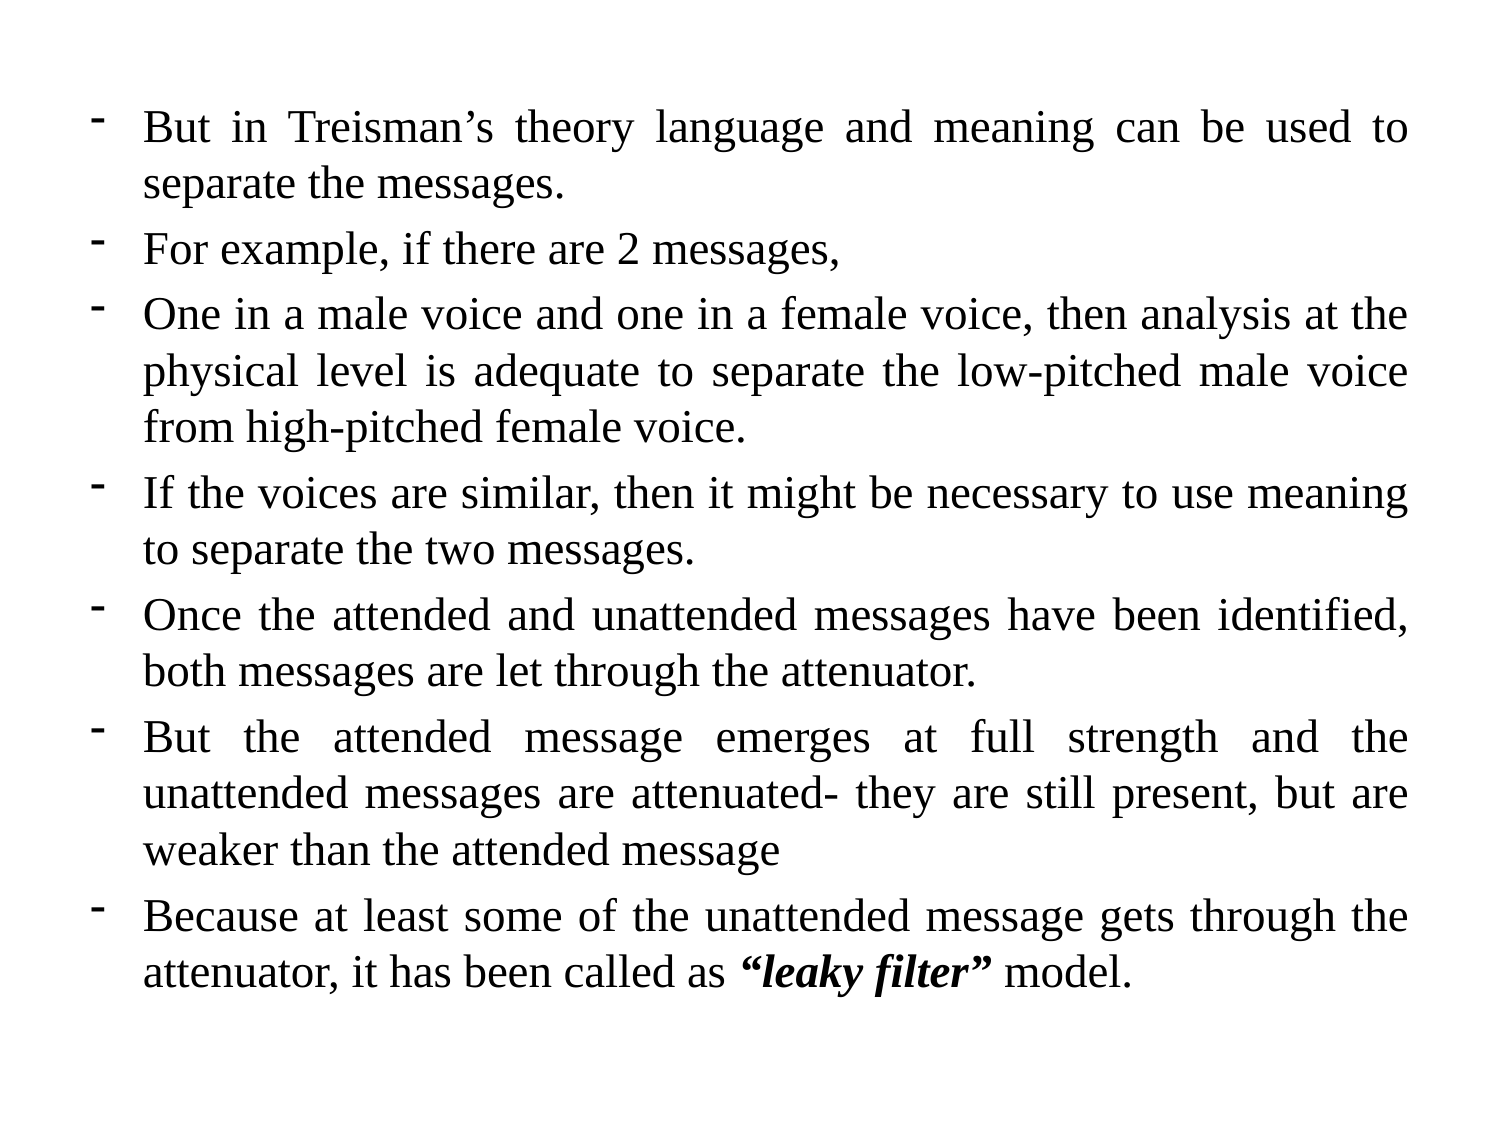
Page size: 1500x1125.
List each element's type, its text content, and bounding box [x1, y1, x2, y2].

list But in Treisman’s theory language and meaning can be used to separate the messages. For example, if there are 2 messages, One in a male voice and one in a female voice, then analysis at the physical level is adequate to separate the low-pitched male voice from high-pitched female voice. If the voices are similar, then it might be necessary to use meaning to separate the two messages. Once the attended and unattended messages have been identified, both messages are let through the attenuator. But the attended message emerges at full strength and the unattended messages are attenuated- they are still present, but are weaker than the attended message Because at least some of the unattended message gets through the attenuator, it has been called as “leaky filter” model. [75, 87, 1425, 1005]
